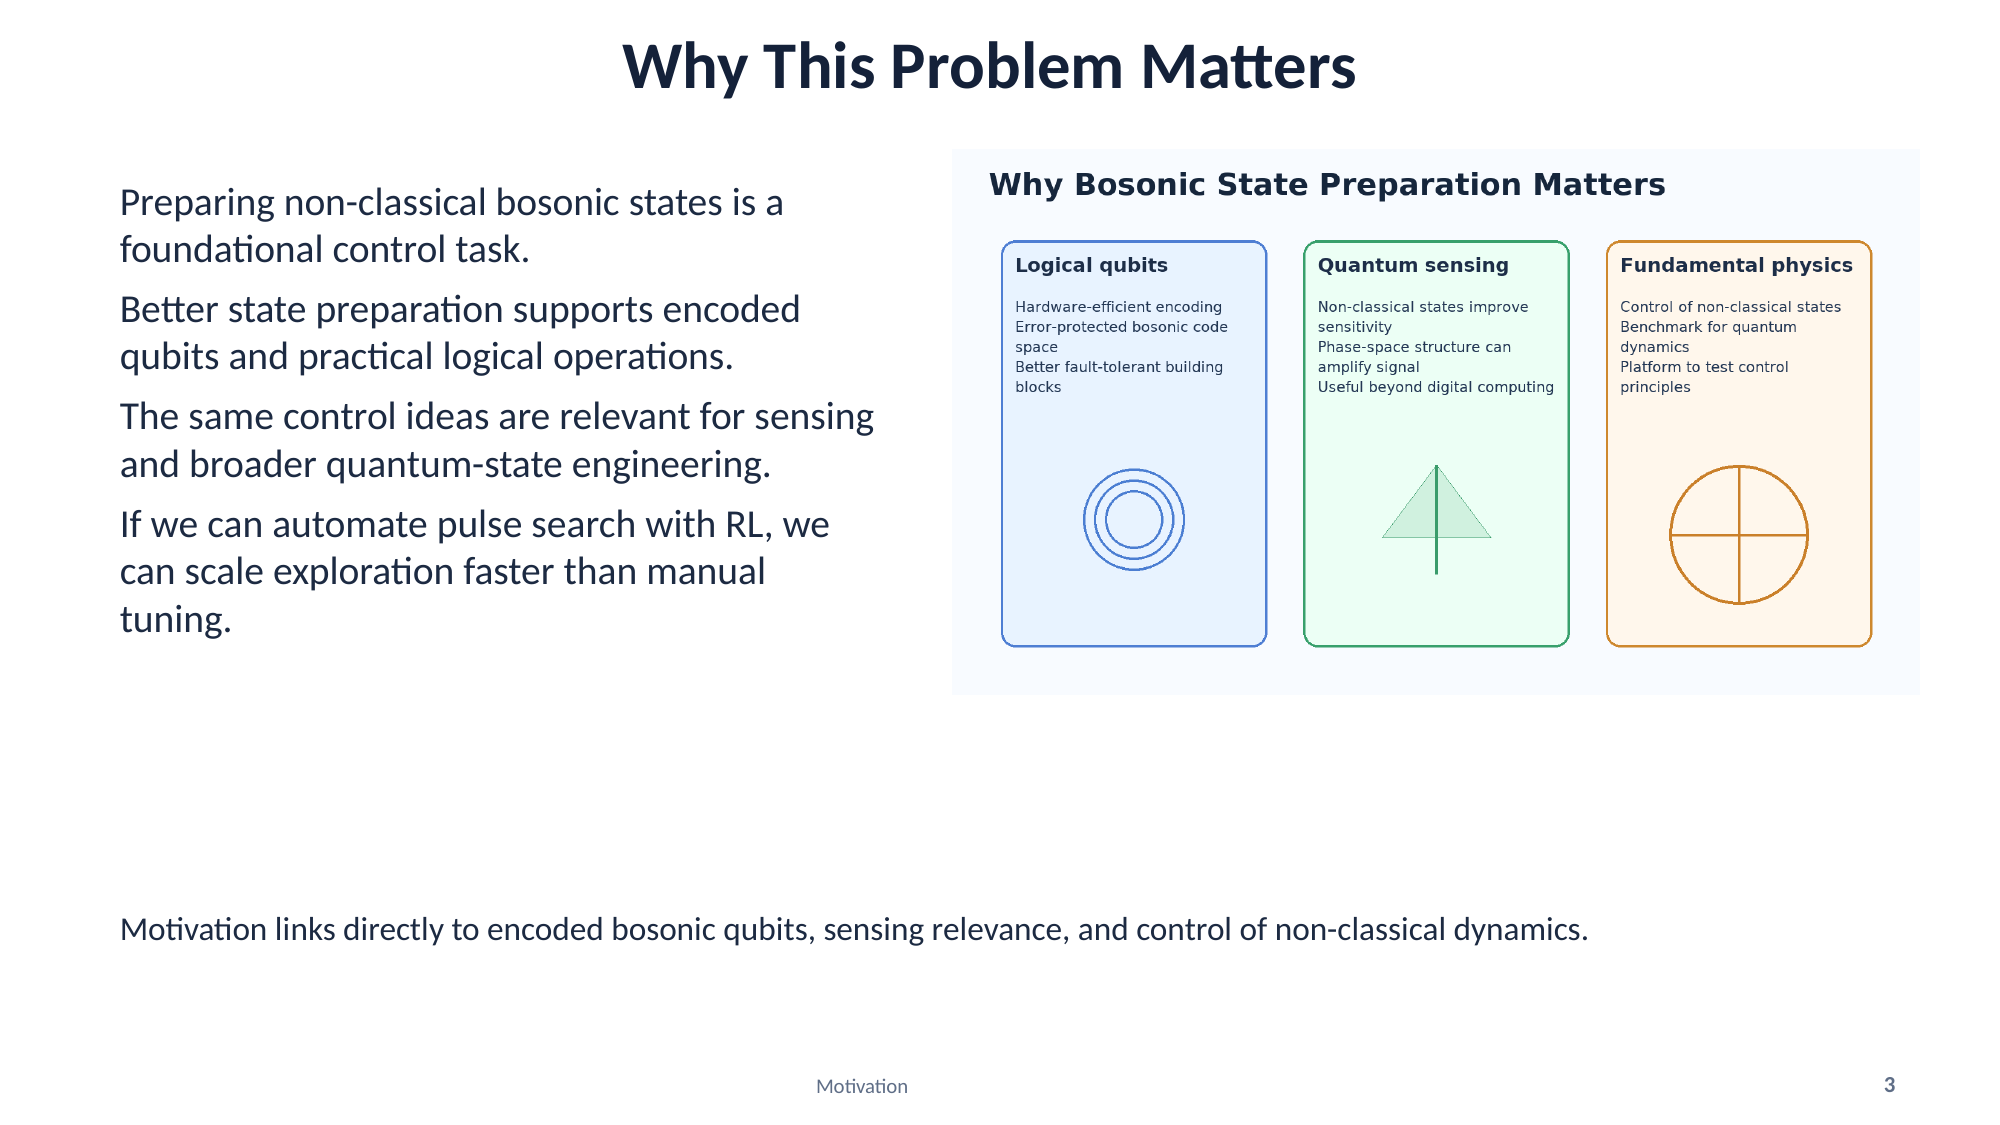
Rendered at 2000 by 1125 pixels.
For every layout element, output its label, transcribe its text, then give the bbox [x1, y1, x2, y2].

text_box 3 [1869, 1061, 1911, 1105]
text_box Motivation links directly to encoded bosonic qubits, sensing relevance, and control of non-classical dynamics. [104, 899, 1905, 955]
picture [952, 149, 1921, 695]
text_box Why This Problem Matters [607, 14, 1373, 110]
text_box Preparing non-classical bosonic states is a foundational control task. Better state preparation supports encoded qubits and practical logical operations. The same control ideas are relevant for sensing and broader quantum-state engineering. If we can automate pulse search with RL, we can scale exploration faster than manual tuning. [104, 167, 900, 648]
text_box Motivation [801, 1065, 924, 1105]
